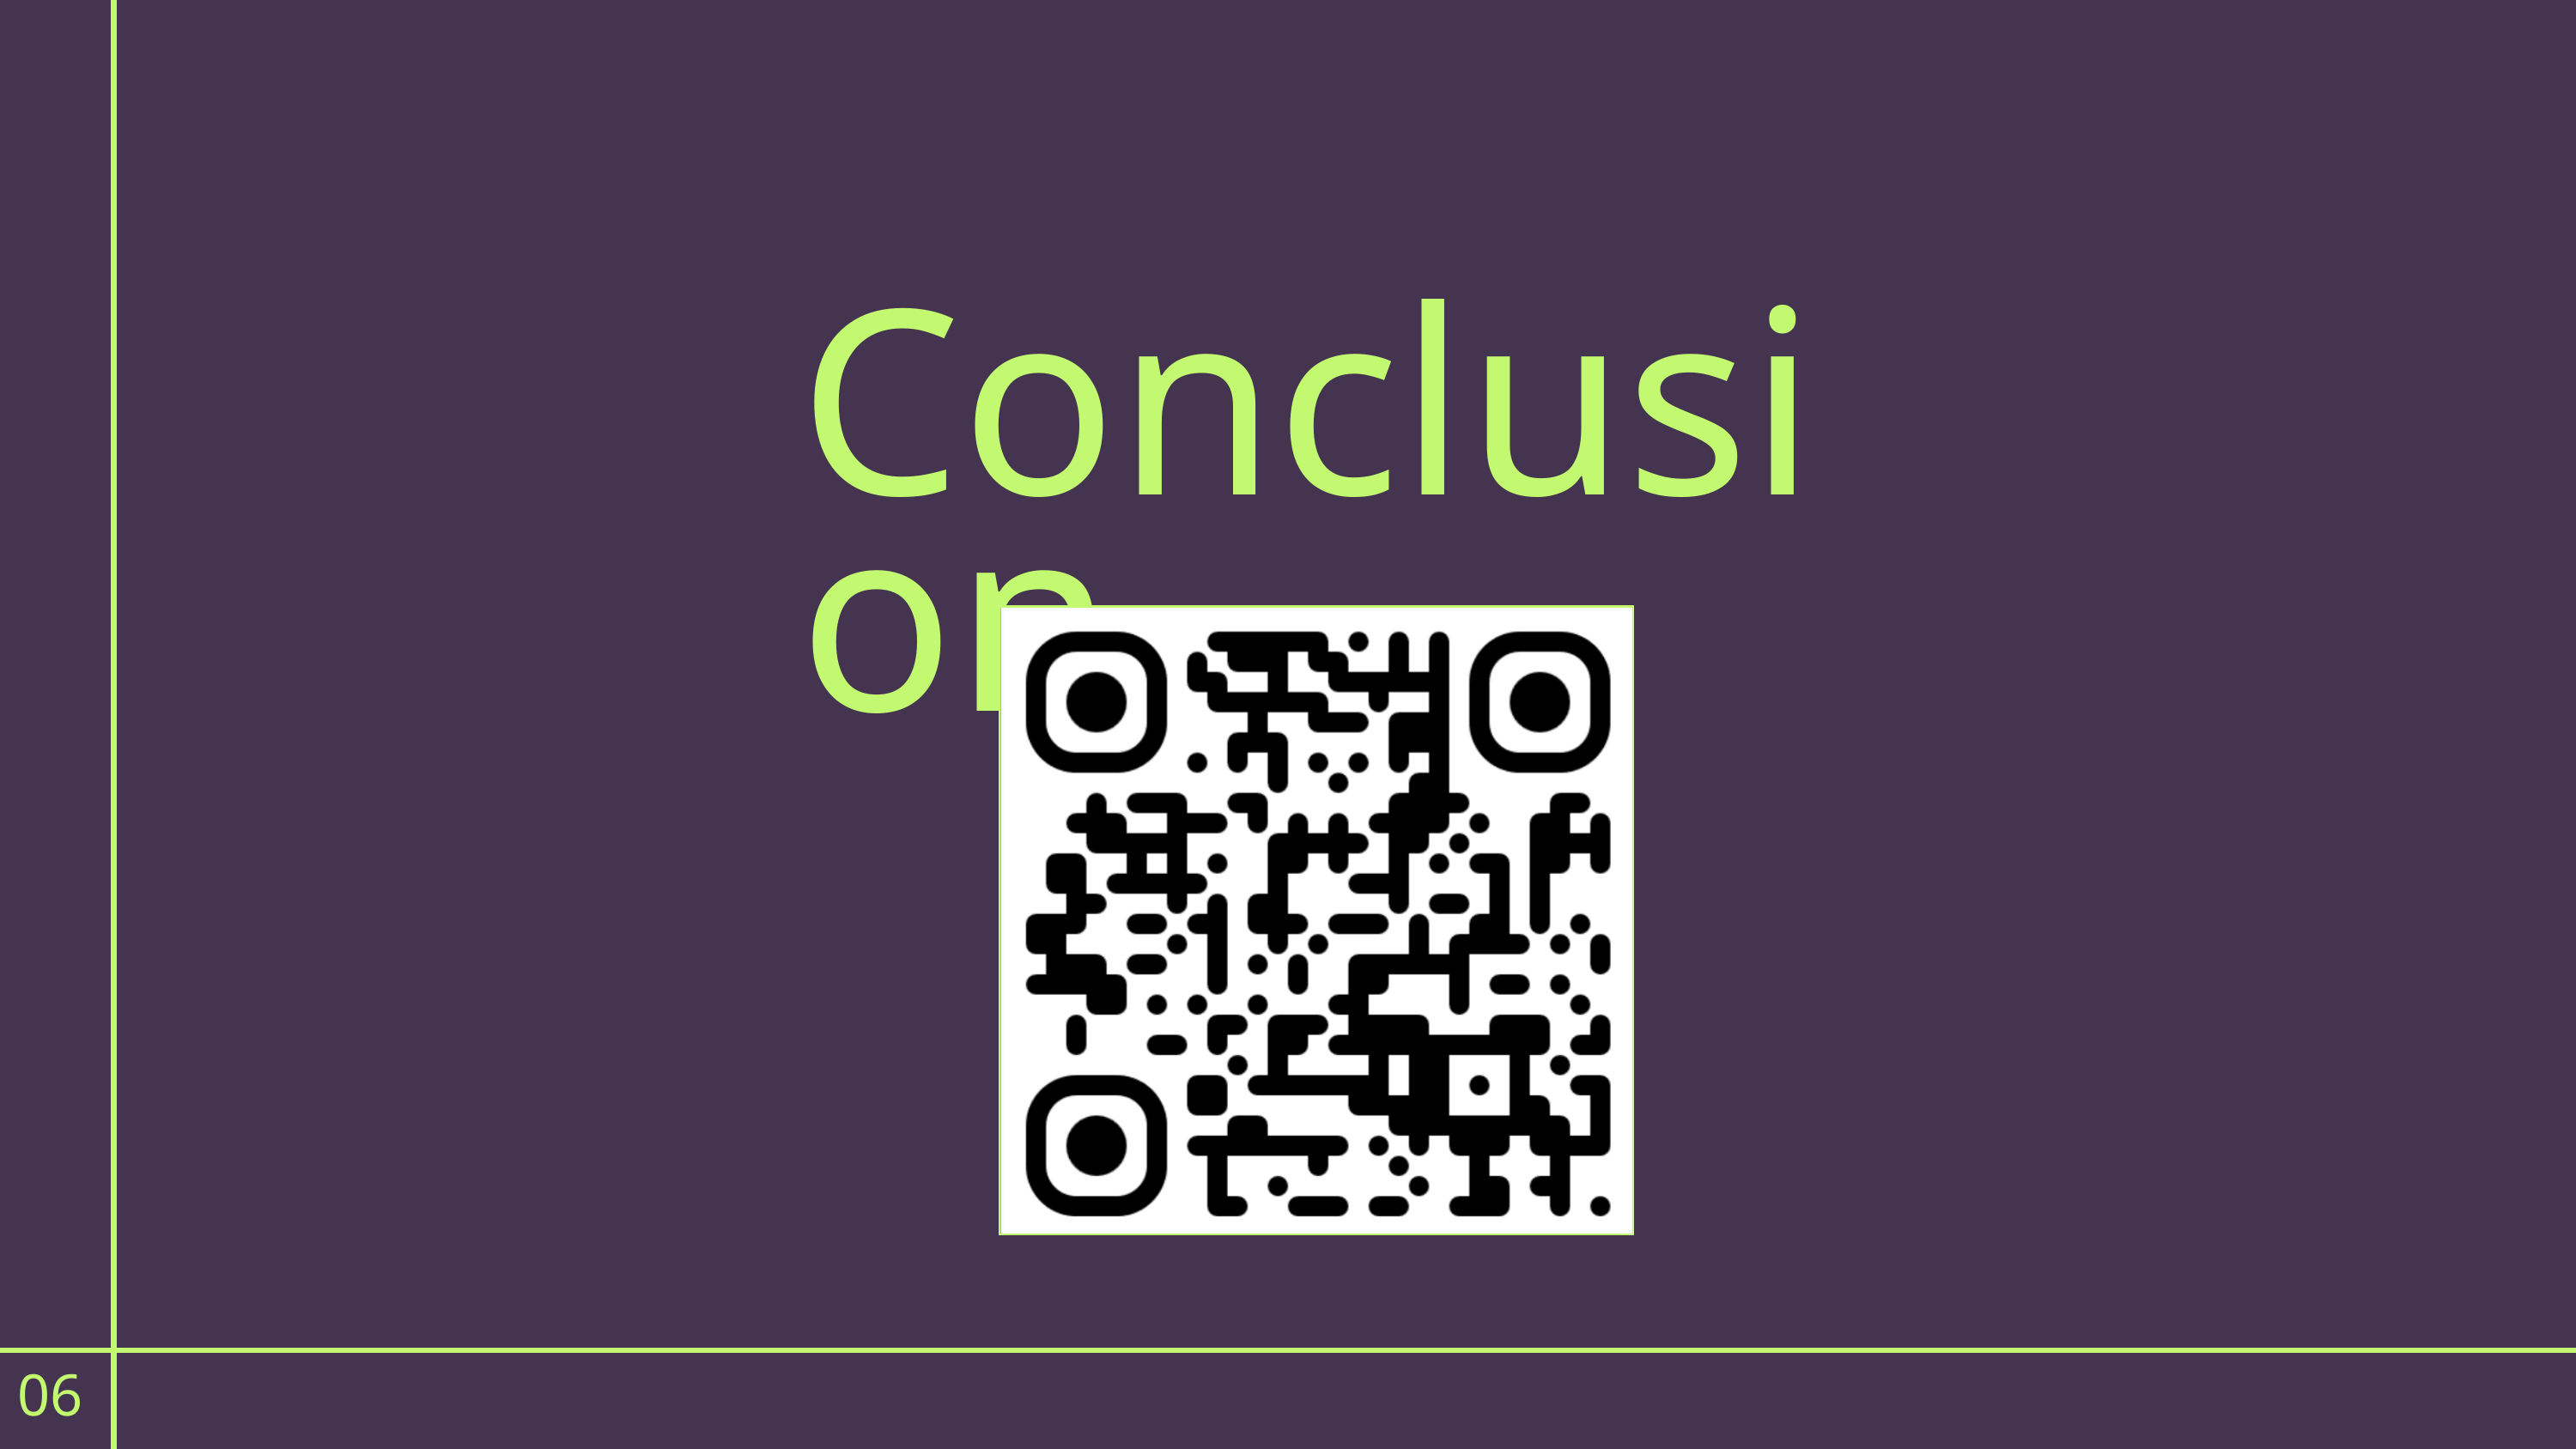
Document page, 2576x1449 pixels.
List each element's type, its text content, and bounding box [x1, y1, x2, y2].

text_box 06 [0, 1372, 110, 1428]
picture [999, 605, 1634, 1235]
text_box Conclusion [799, 322, 1942, 755]
